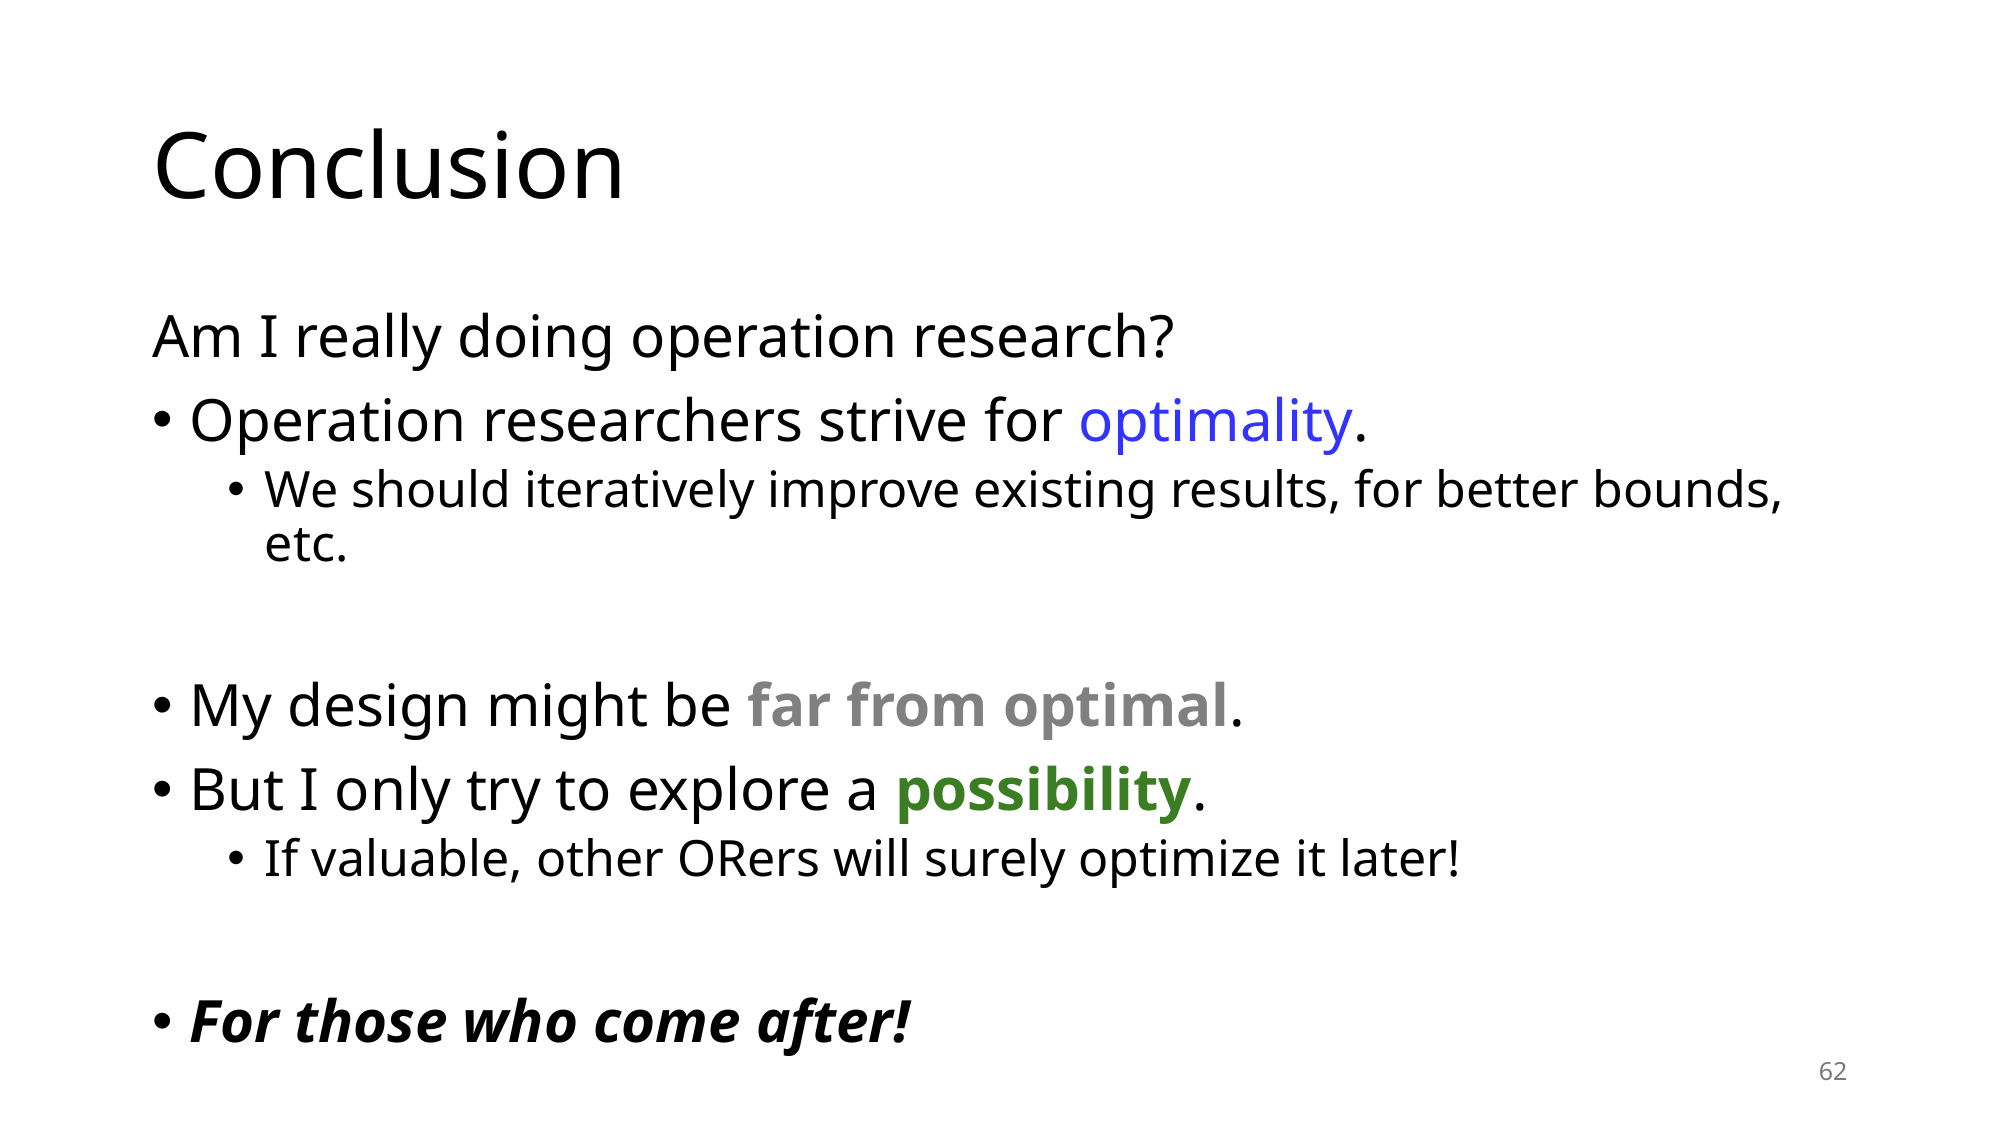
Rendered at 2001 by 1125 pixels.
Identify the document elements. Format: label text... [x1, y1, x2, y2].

slide_number 62 [1412, 1042, 1863, 1103]
list Am I really doing operation research? Operation researchers strive for optimality. We should iteratively improve existing results, for better bounds, etc. My design might be far from optimal. But I only try to explore a possibility. If valuable, other ORers will surely optimize it later! For those who come after! [137, 299, 1863, 1014]
title Conclusion [137, 59, 1863, 278]
